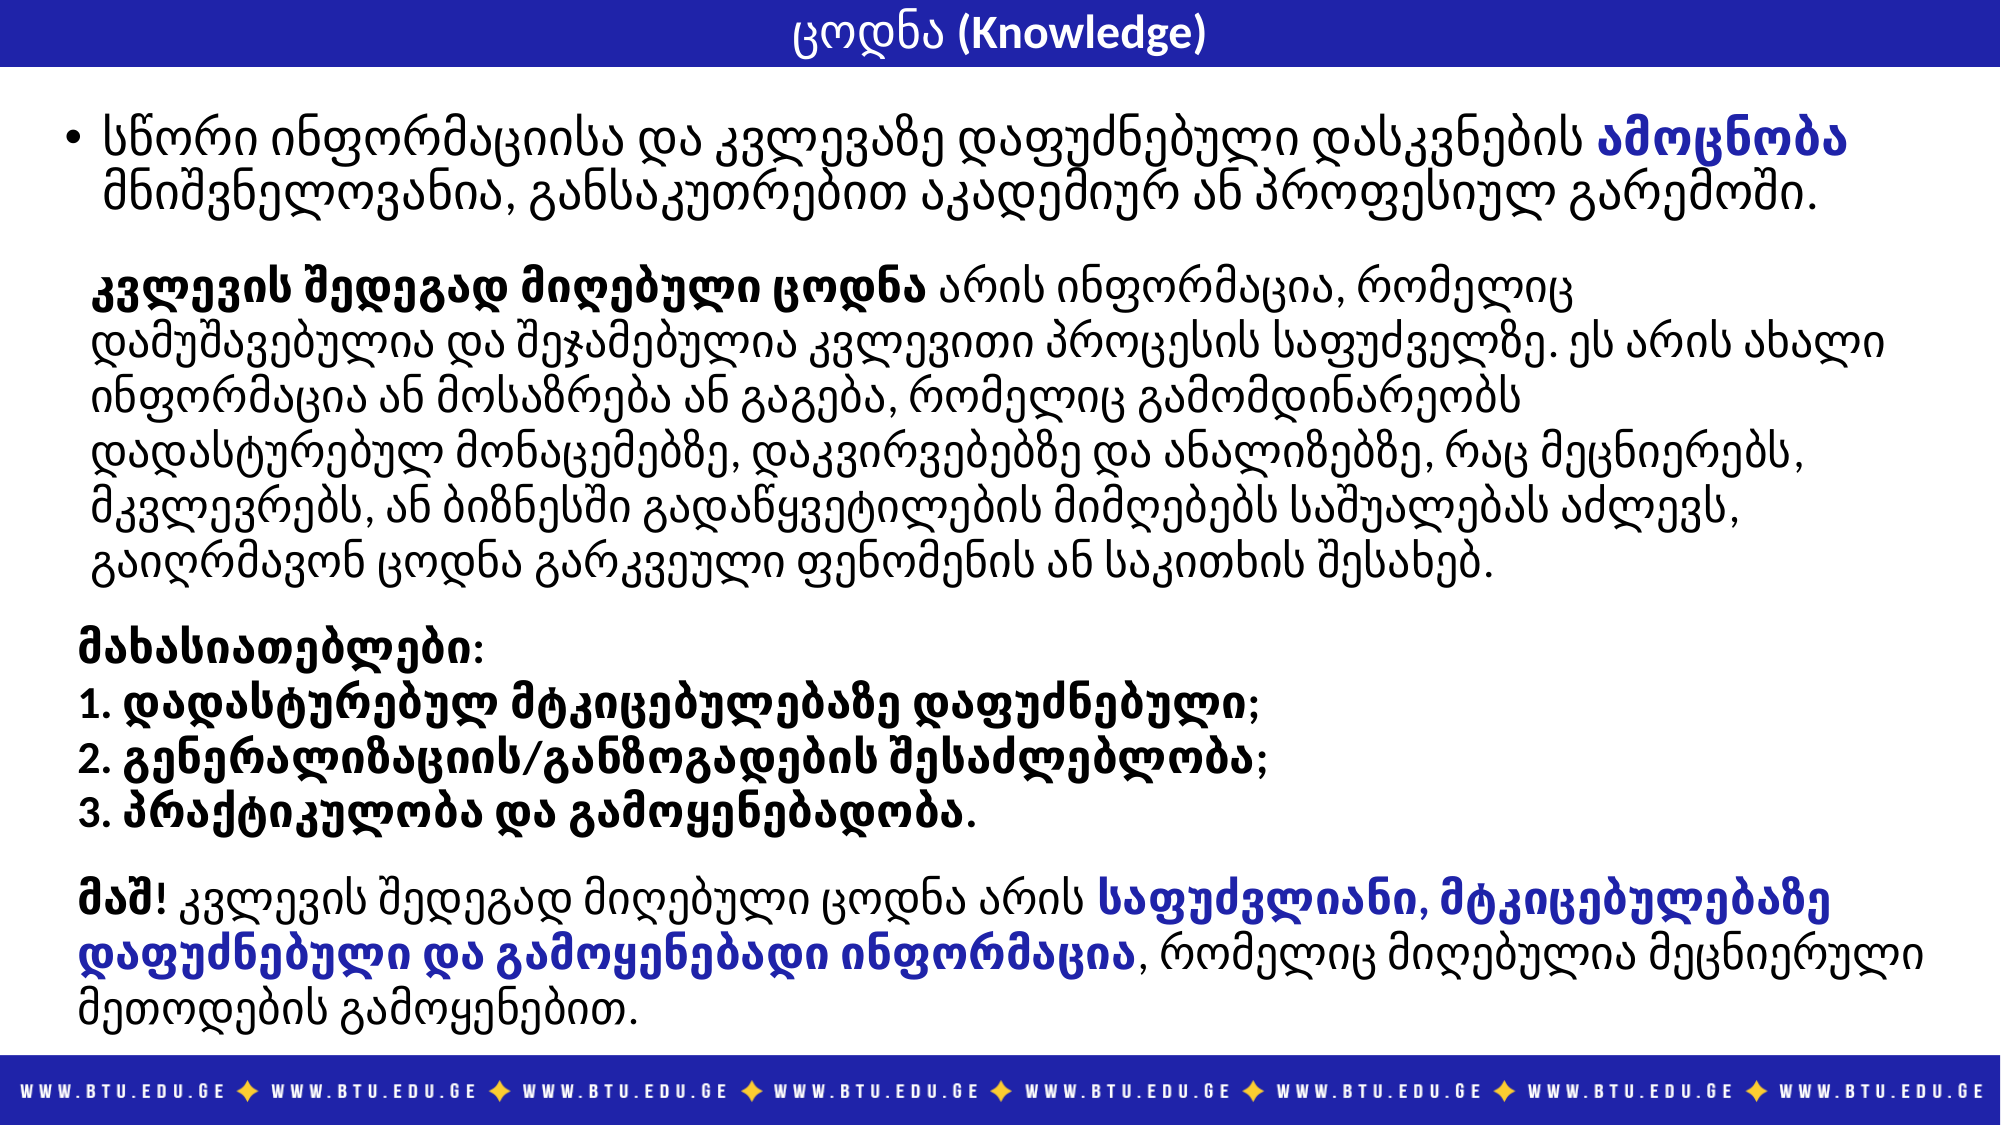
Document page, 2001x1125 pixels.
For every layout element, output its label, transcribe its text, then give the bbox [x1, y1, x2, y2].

text_box მაშ! კვლევის შედეგად მიღებული ცოდნა არის საფუძვლიანი, მტკიცებულებაზე დაფუძნებული და გამოყენებადი ინფორმაცია, რომელიც მიღებულია მეცნიერული მეთოდების გამოყენებით. [62, 861, 1977, 1042]
text_box ცოდნა (Knowledge) [0, 0, 2000, 67]
text_box კვლევის შედეგად მიღებული ცოდნა არის ინფორმაცია, რომელიც დამუშავებულია და შეჯამებულია კვლევითი პროცესის საფუძველზე. ეს არის ახალი ინფორმაცია ან მოსაზრება ან გაგება, რომელიც გამომდინარეობს დადასტურებულ მონაცემებზე, დაკვირვებებზე და ანალიზებზე, რაც მეცნიერებს, მკვლევრებს, ან ბიზნესში გადაწყვეტილების მიმღებებს საშუალებას აძლევს, გაიღრმავონ ცოდნა გარკვეული ფენომენის ან საკითხის შესახებ. [75, 249, 1905, 595]
text_box მახასიათებლები: დადასტურებულ მტკიცებულებაზე დაფუძნებული; გენერალიზაციის/განზოგადების შესაძლებლობა; პრაქტიკულობა და გამოყენებადობა. [62, 609, 1312, 845]
list სწორი ინფორმაციისა და კვლევაზე დაფუძნებული დასკვნების ამოცნობა მნიშვნელოვანია, განსაკუთრებით აკადემიურ ან პროფესიულ გარემოში. [49, 104, 1905, 240]
picture [0, 0, 2001, 1125]
